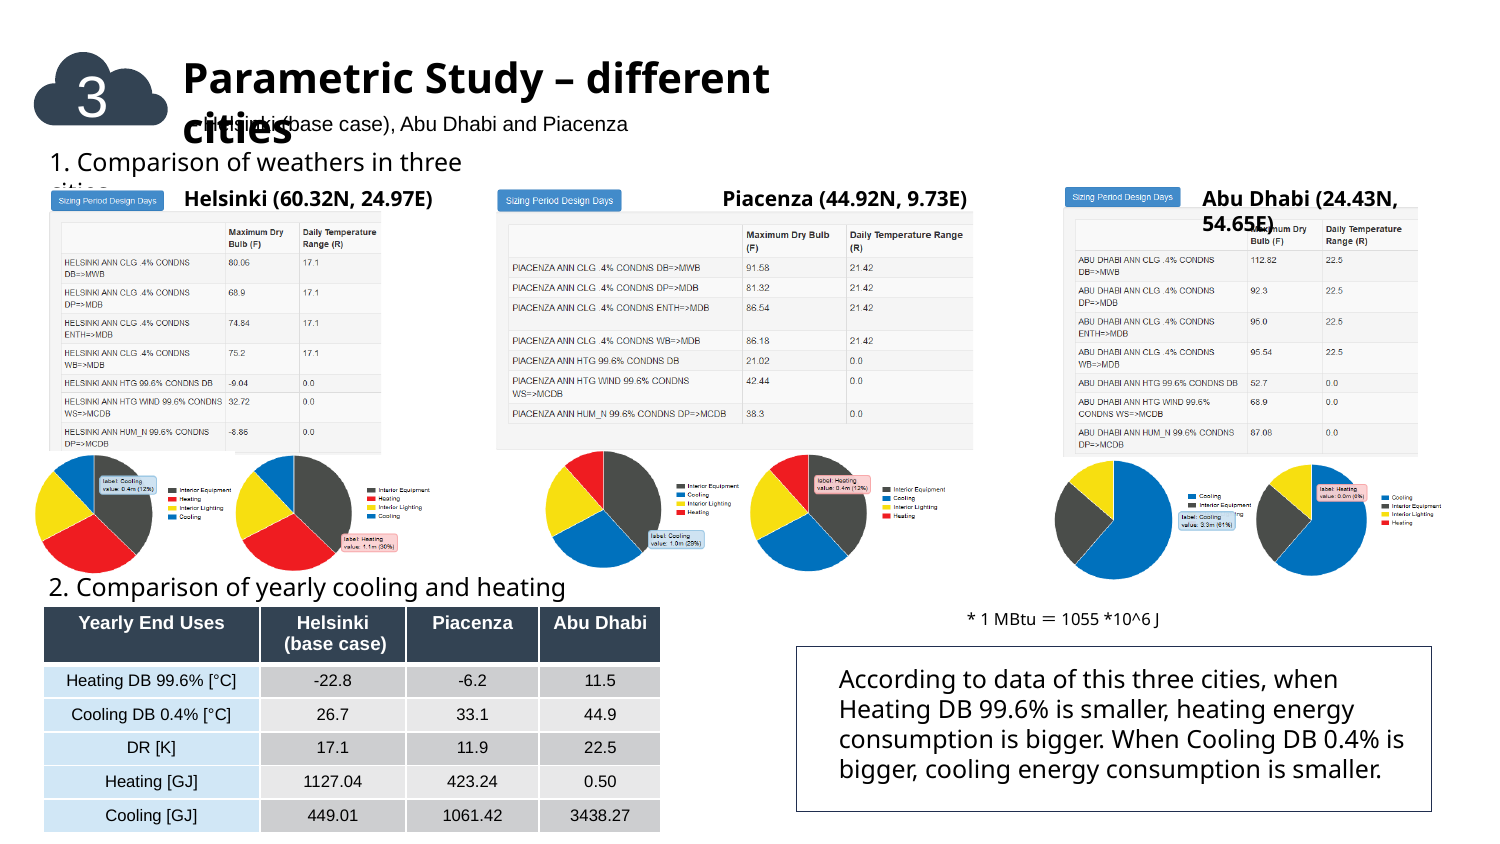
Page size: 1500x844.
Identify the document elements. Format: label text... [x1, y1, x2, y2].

table_cell 11.9 [407, 733, 538, 765]
table_header Piacenza [407, 607, 538, 662]
table_cell 1127.04 [261, 766, 405, 798]
table_cell -6.2 [407, 667, 538, 697]
table_header Abu Dhabi [540, 607, 660, 662]
table_cell 3438.27 [540, 800, 660, 832]
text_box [167, 44, 889, 144]
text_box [33, 51, 167, 138]
table_cell 1061.42 [407, 800, 538, 832]
text_box Helsinki (60.32N, 24.97E) [169, 178, 470, 219]
text_box Abu Dhabi (24.43N, 54.65E) [1187, 178, 1488, 244]
table_cell 449.01 [261, 800, 405, 832]
text_box 1. Comparison of weathers in three cities [34, 139, 529, 215]
text_box * 1 MBtu＝1055 *10^6 J [952, 601, 1175, 637]
table_header Helsinki (base case) [261, 607, 405, 662]
picture [1062, 184, 1418, 457]
table_cell 423.24 [407, 766, 538, 798]
table_cell Cooling [GJ] [44, 800, 259, 832]
table_cell 22.5 [540, 733, 660, 765]
picture [496, 188, 974, 576]
table_cell 11.5 [540, 667, 660, 697]
table_cell DR [K] [44, 733, 259, 765]
table_cell Heating DB 99.6% [°C] [44, 667, 259, 697]
table_cell 33.1 [407, 699, 538, 731]
table_cell 44.9 [540, 699, 660, 731]
text_box Piacenza (44.92N, 9.73E) [707, 178, 1009, 219]
table_cell Cooling DB 0.4% [°C] [44, 699, 259, 731]
table_cell 0.50 [540, 766, 660, 798]
table_cell Heating [GJ] [44, 766, 259, 798]
table_cell 17.1 [261, 733, 405, 765]
picture [1052, 458, 1444, 583]
text_box 2. Comparison of yearly cooling and heating consumption [33, 563, 714, 639]
text_box [795, 645, 1432, 813]
table_cell -22.8 [261, 667, 405, 697]
table_cell 26.7 [261, 699, 405, 731]
table_header Yearly End Uses [44, 607, 259, 662]
picture [33, 188, 434, 576]
